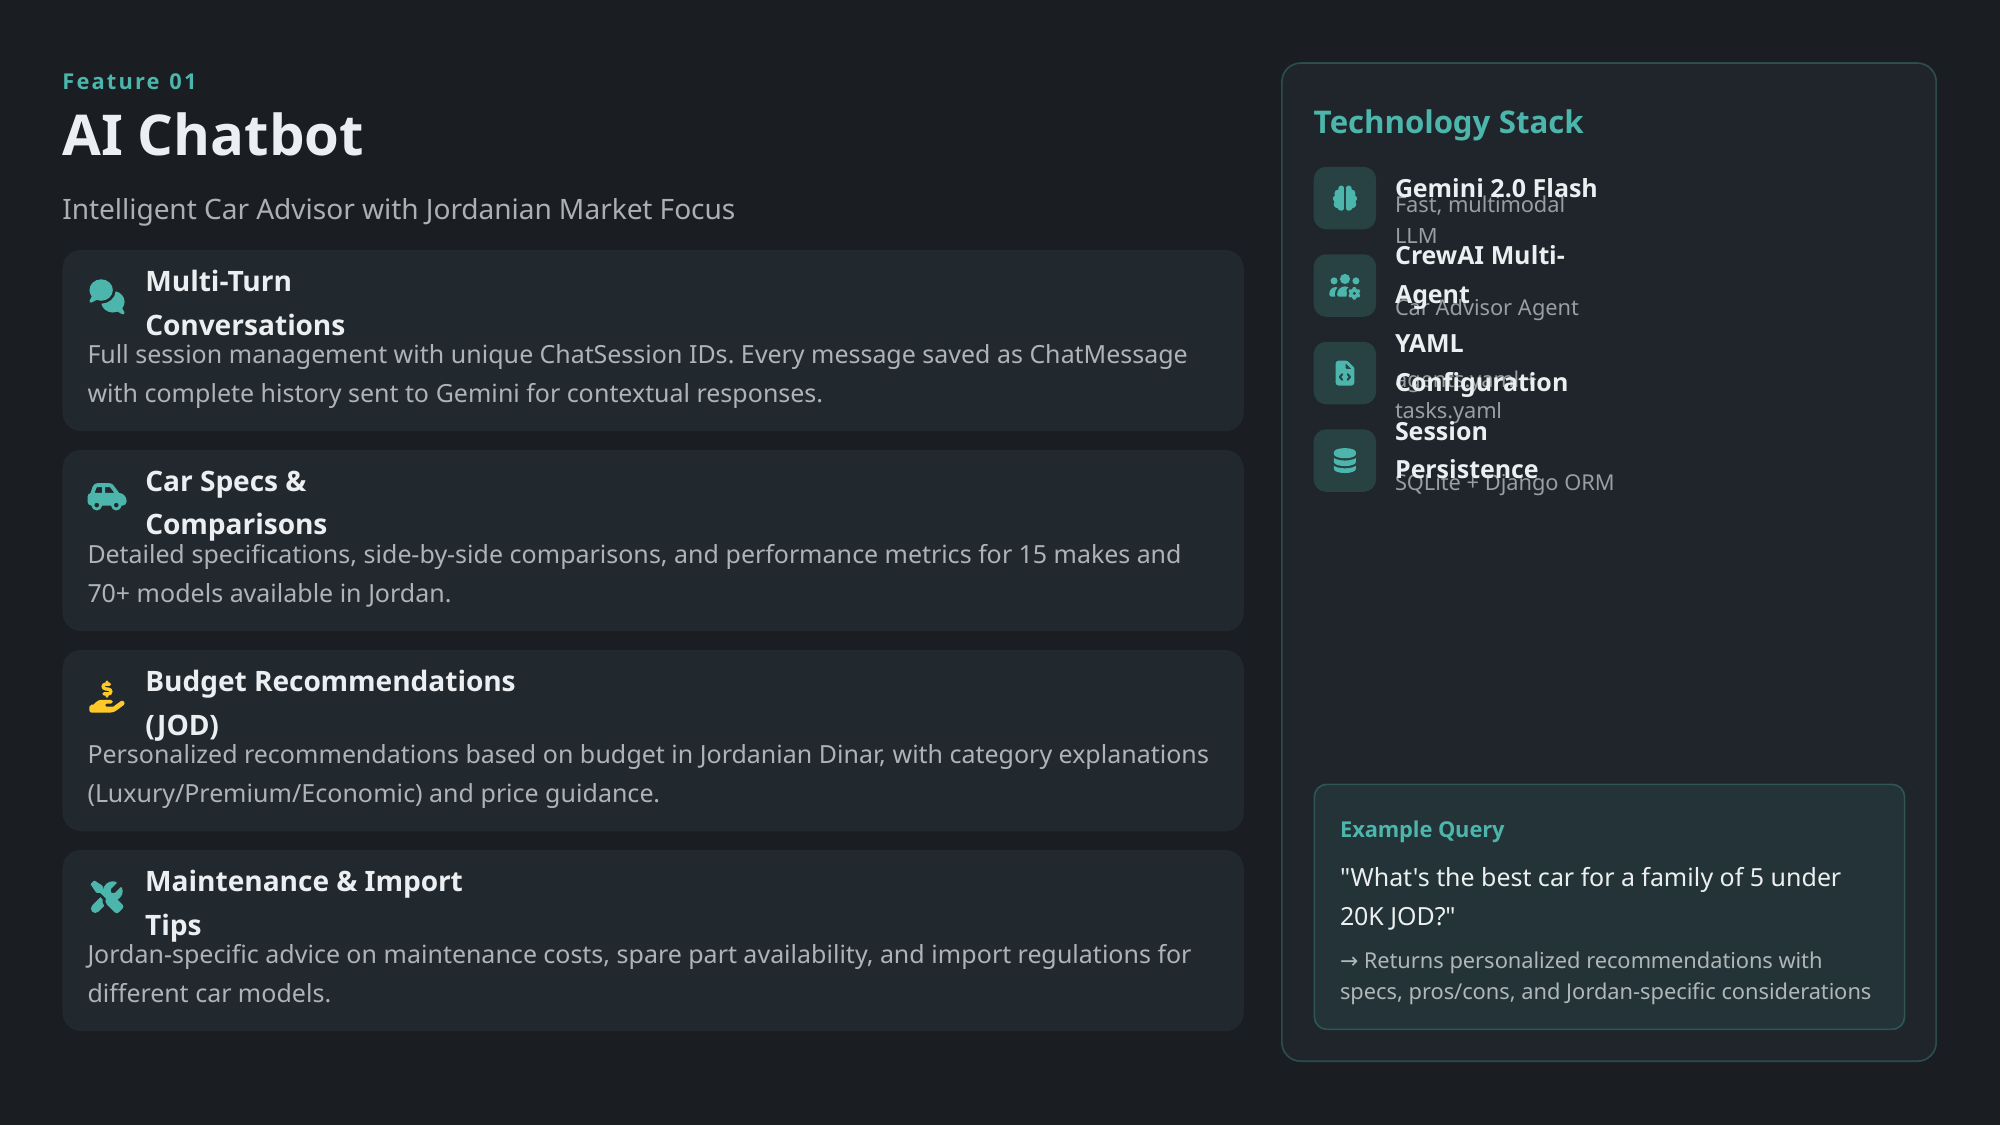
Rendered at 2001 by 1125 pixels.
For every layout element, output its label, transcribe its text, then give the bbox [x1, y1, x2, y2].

text_box [1313, 166, 1377, 230]
text_box Full session management with unique ChatSession IDs. Every message saved as ChatMessage with complete history sent to Gemini for contextual responses. [87, 331, 1232, 407]
text_box → Returns personalized recommendations with specs, pros/cons, and Jordan-specific considerations [1340, 941, 1890, 1004]
text_box Detailed specifications, side-by-side comparisons, and performance metrics for 15 makes and 70+ models available in Jordan. [87, 531, 1232, 607]
text_box Intelligent Car Advisor with Jordanian Market Focus [62, 181, 1258, 225]
text_box "What's the best car for a family of 5 under 20K JOD?" [1339, 853, 1892, 929]
text_box [1330, 277, 1338, 285]
text_box [87, 483, 127, 511]
text_box Example Query [1340, 810, 1890, 842]
text_box Multi-Turn Conversations [145, 275, 475, 319]
text_box Personalized recommendations based on budget in Jordanian Dinar, with category explanations (Luxury/Premium/Economic) and price guidance. [87, 731, 1232, 807]
text_box Budget Recommendations (JOD) [145, 675, 571, 719]
text_box [62, 249, 1244, 432]
text_box [89, 699, 125, 713]
text_box AI Chatbot [62, 106, 1272, 169]
text_box Maintenance & Import Tips [145, 875, 494, 919]
text_box [1329, 286, 1361, 300]
text_box [1313, 341, 1377, 405]
text_box SQLite + Django ORM [1395, 463, 1617, 495]
text_box agents.yaml + tasks.yaml [1394, 376, 1639, 408]
text_box [1281, 63, 1937, 1062]
text_box [62, 650, 1244, 832]
text_box [1313, 254, 1377, 317]
text_box Car Specs & Comparisons [145, 474, 483, 519]
text_box [1339, 273, 1351, 285]
text_box Jordan-specific advice on maintenance costs, spare part availability, and import regulations for different car models. [87, 931, 1232, 1007]
text_box [101, 291, 125, 315]
text_box [1335, 360, 1355, 386]
text_box [1333, 458, 1356, 474]
text_box CrewAI Multi-Agent [1395, 251, 1625, 289]
text_box [1346, 185, 1358, 211]
text_box Gemini 2.0 Flash [1395, 163, 1610, 202]
text_box [1352, 277, 1360, 285]
text_box [90, 880, 124, 914]
text_box [1332, 185, 1344, 211]
text_box [1333, 448, 1356, 459]
text_box Car Advisor Agent [1395, 288, 1624, 320]
text_box [1313, 429, 1377, 492]
text_box Fast, multimodal LLM [1394, 201, 1608, 233]
text_box Technology Stack [1313, 95, 1920, 139]
text_box [62, 849, 1244, 1032]
text_box [101, 680, 113, 698]
text_box [62, 450, 1244, 632]
text_box YAML Configuration [1394, 338, 1641, 377]
text_box [1314, 784, 1905, 1030]
text_box Session Persistence [1394, 426, 1619, 464]
text_box [89, 279, 113, 303]
text_box Feature 01 [62, 62, 1255, 94]
